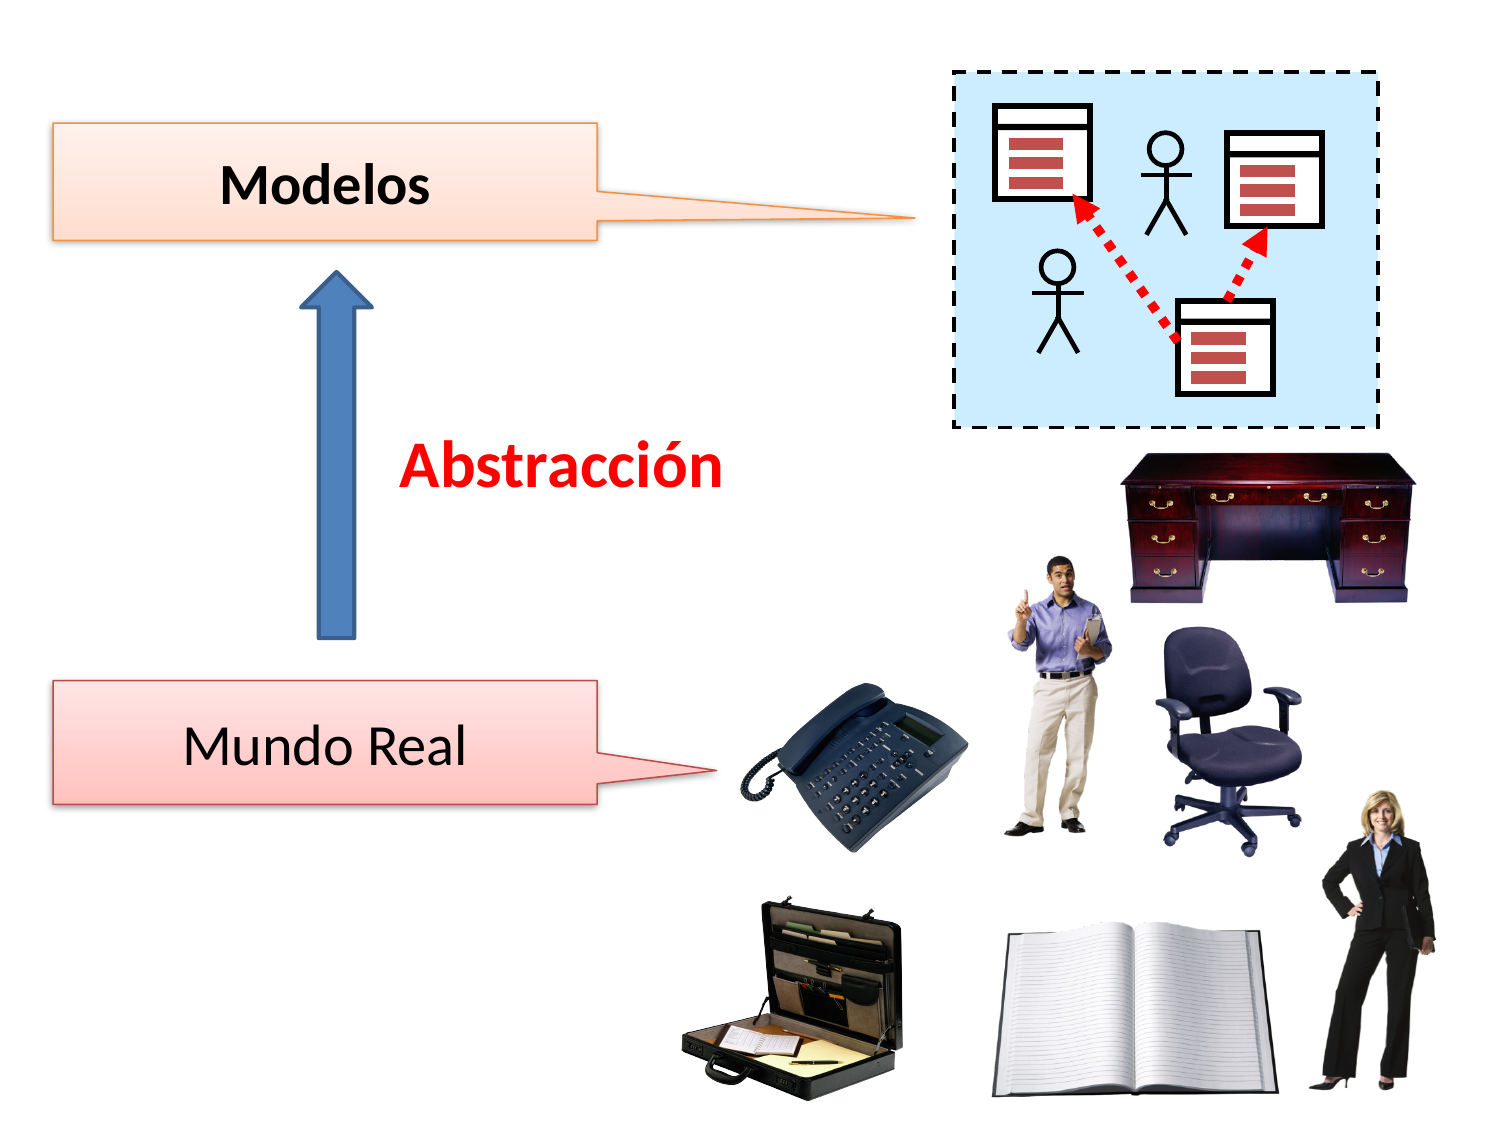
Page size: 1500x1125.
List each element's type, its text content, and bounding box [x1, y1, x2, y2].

picture [737, 680, 971, 855]
text_box Mundo Real [52, 679, 718, 806]
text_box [954, 71, 1379, 428]
picture [997, 447, 1421, 842]
picture [678, 893, 906, 1104]
text_box [299, 269, 374, 641]
text_box Abstracción [384, 413, 740, 509]
picture [985, 916, 1284, 1103]
picture [1151, 621, 1440, 1093]
text_box Modelos [52, 122, 916, 242]
